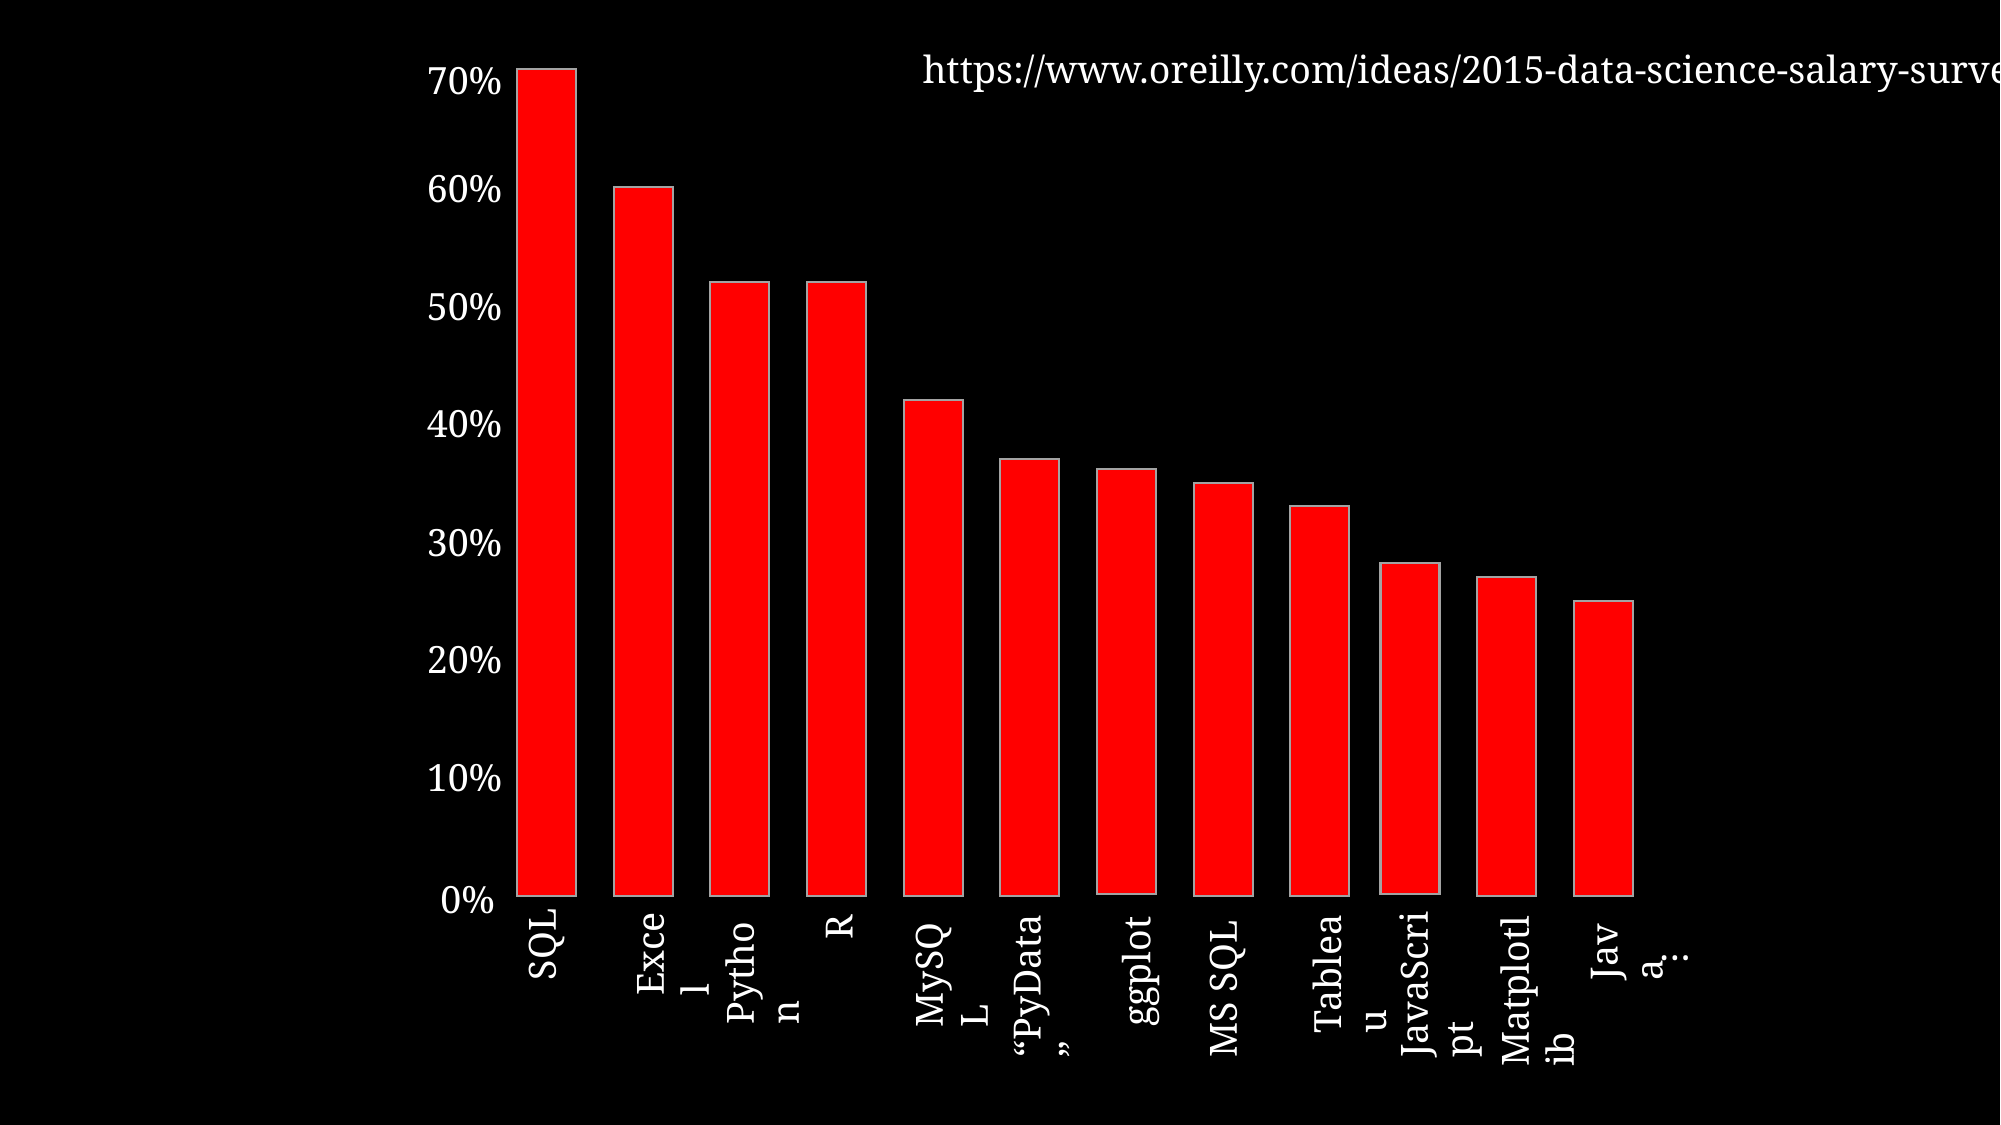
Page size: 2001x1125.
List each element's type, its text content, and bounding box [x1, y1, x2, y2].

text_box ggplot [1105, 896, 1166, 1042]
text_box JavaScript [1383, 893, 1484, 1073]
text_box [806, 281, 867, 897]
text_box MS SQL [1192, 893, 1252, 1073]
text_box Java [1572, 893, 1678, 995]
text_box https://www.oreilly.com/ideas/2015-data-science-salary-survey [908, 39, 2000, 99]
text_box Python [708, 893, 814, 1040]
text_box R [807, 899, 868, 955]
text_box SQL [511, 893, 571, 995]
text_box [1476, 576, 1537, 893]
text_box 60% [412, 157, 531, 217]
text_box 50% [412, 275, 531, 335]
text_box … [1644, 915, 1707, 976]
text_box [1193, 482, 1254, 897]
text_box 40% [412, 393, 531, 453]
text_box Matplotlib [1484, 893, 1589, 1082]
text_box [903, 399, 964, 893]
text_box 10% [412, 746, 531, 807]
text_box [516, 68, 577, 897]
text_box 70% [412, 49, 531, 109]
text_box 20% [412, 628, 531, 689]
text_box [999, 458, 1060, 893]
text_box Excel [618, 893, 708, 1011]
text_box Tableau [1296, 893, 1383, 1049]
text_box [1573, 600, 1634, 893]
text_box “PyData” [995, 893, 1101, 1073]
text_box [1289, 505, 1350, 897]
text_box [1379, 562, 1441, 893]
text_box MySQL [898, 893, 995, 1043]
text_box 30% [412, 511, 531, 571]
text_box [1096, 468, 1157, 895]
text_box [709, 281, 770, 893]
text_box [613, 186, 674, 897]
text_box 0% [425, 868, 520, 929]
